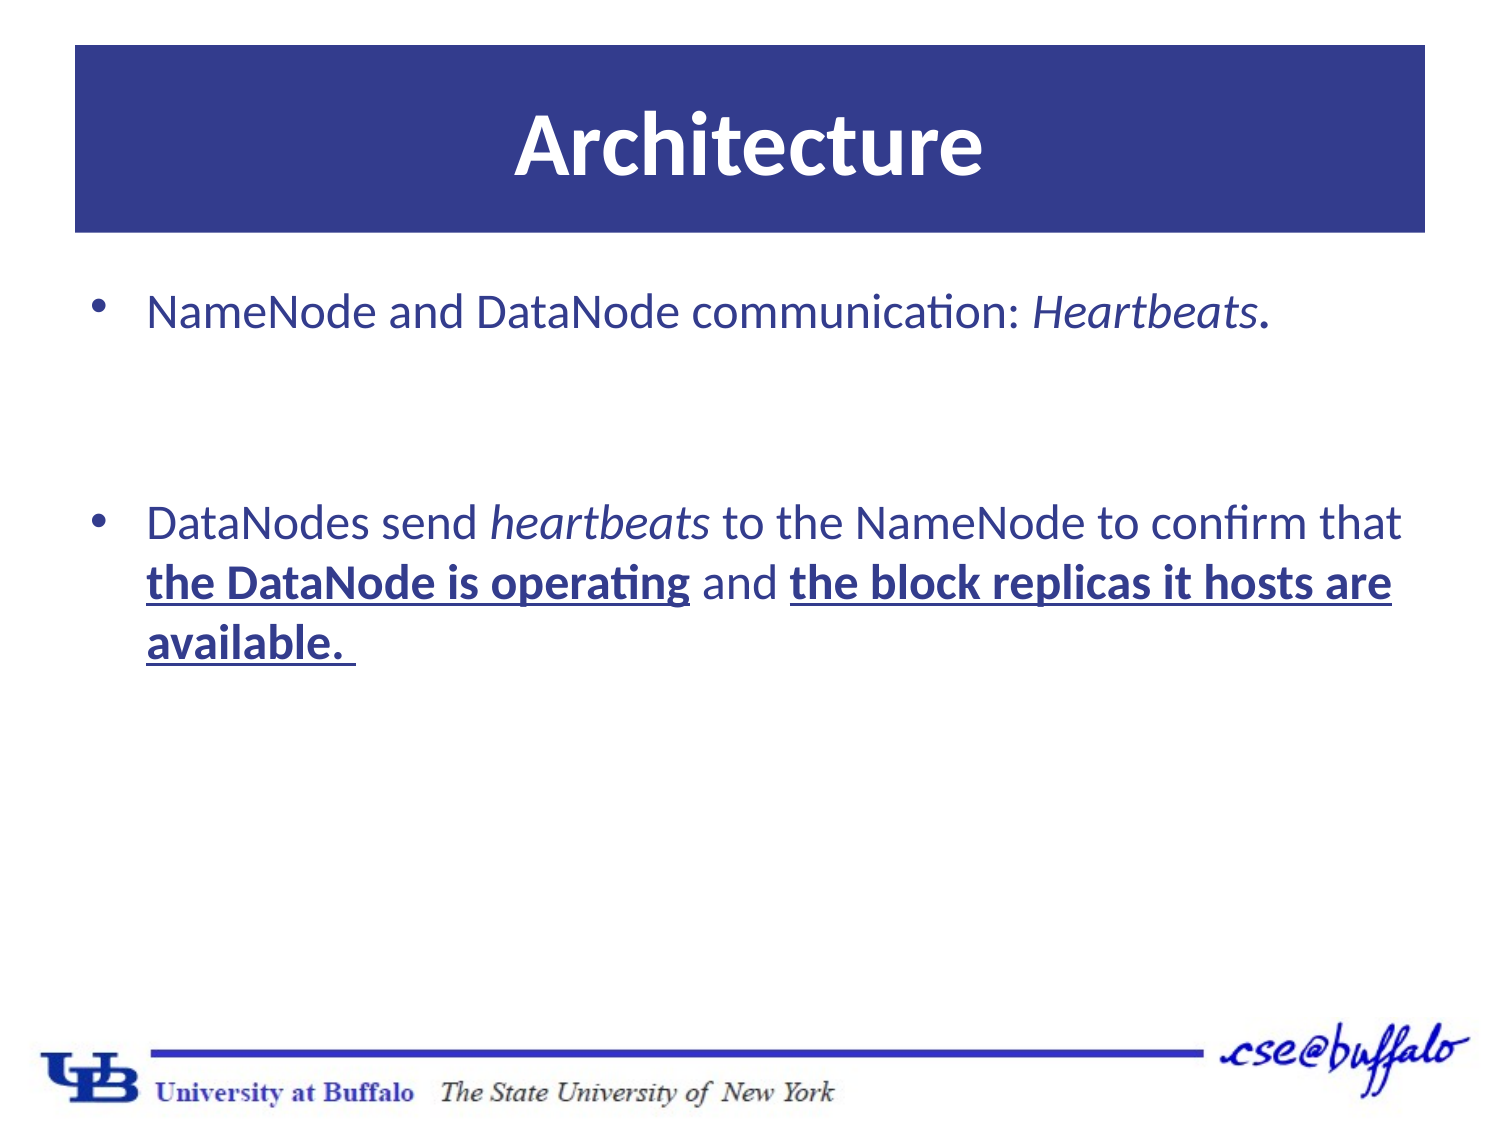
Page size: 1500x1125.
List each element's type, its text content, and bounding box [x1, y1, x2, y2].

picture [4, 1016, 1500, 1125]
title Architecture [75, 45, 1425, 233]
list NameNode and DataNode communication: Heartbeats. DataNodes send heartbeats to the NameNode to confirm that the DataNode is operating and the block replicas it hosts are available. [75, 262, 1425, 1005]
